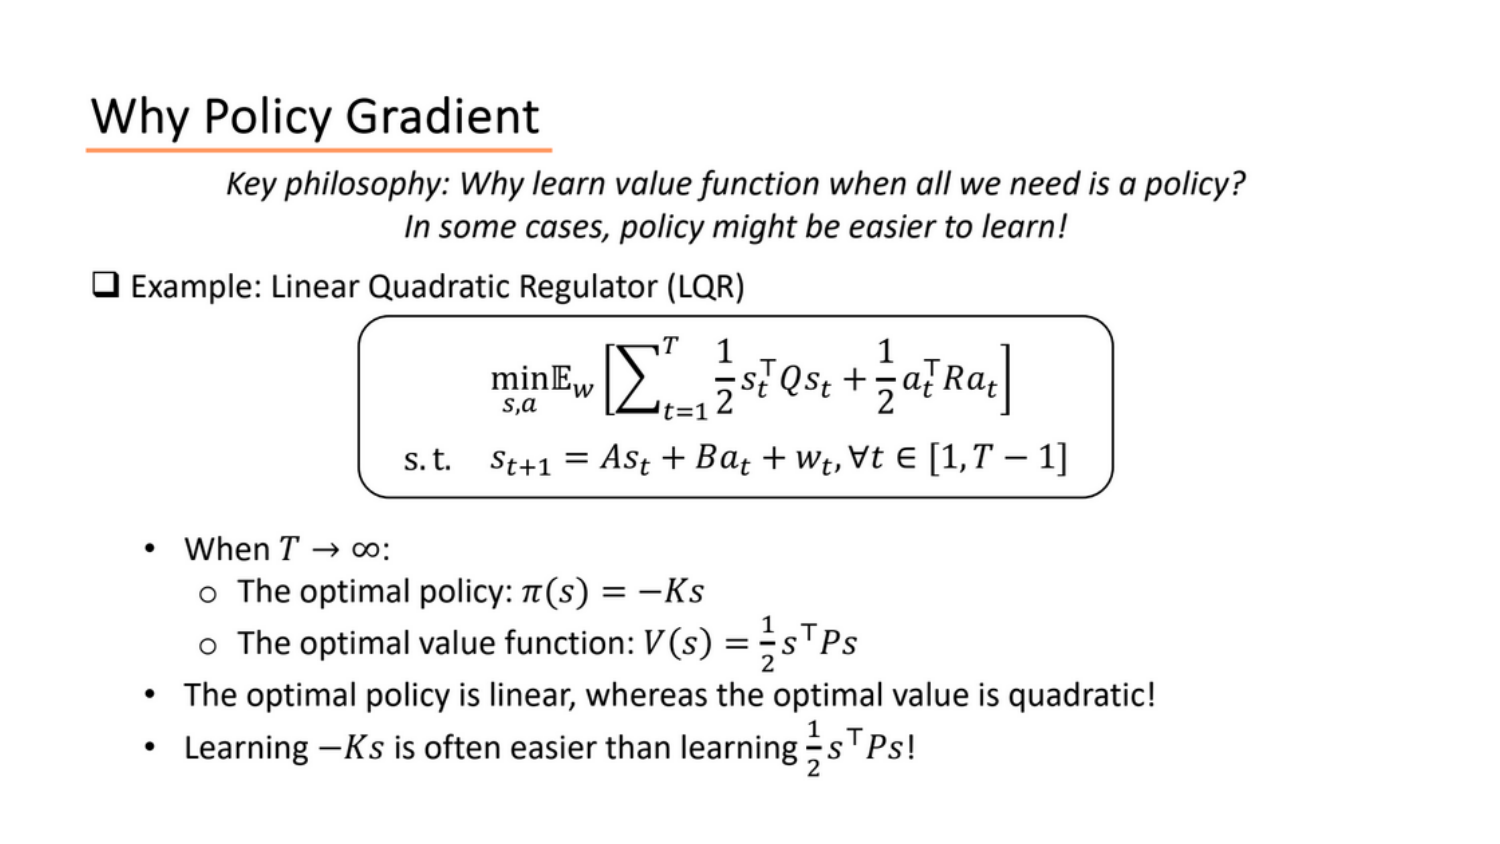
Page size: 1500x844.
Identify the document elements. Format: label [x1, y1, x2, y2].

picture [24, 24, 1449, 819]
